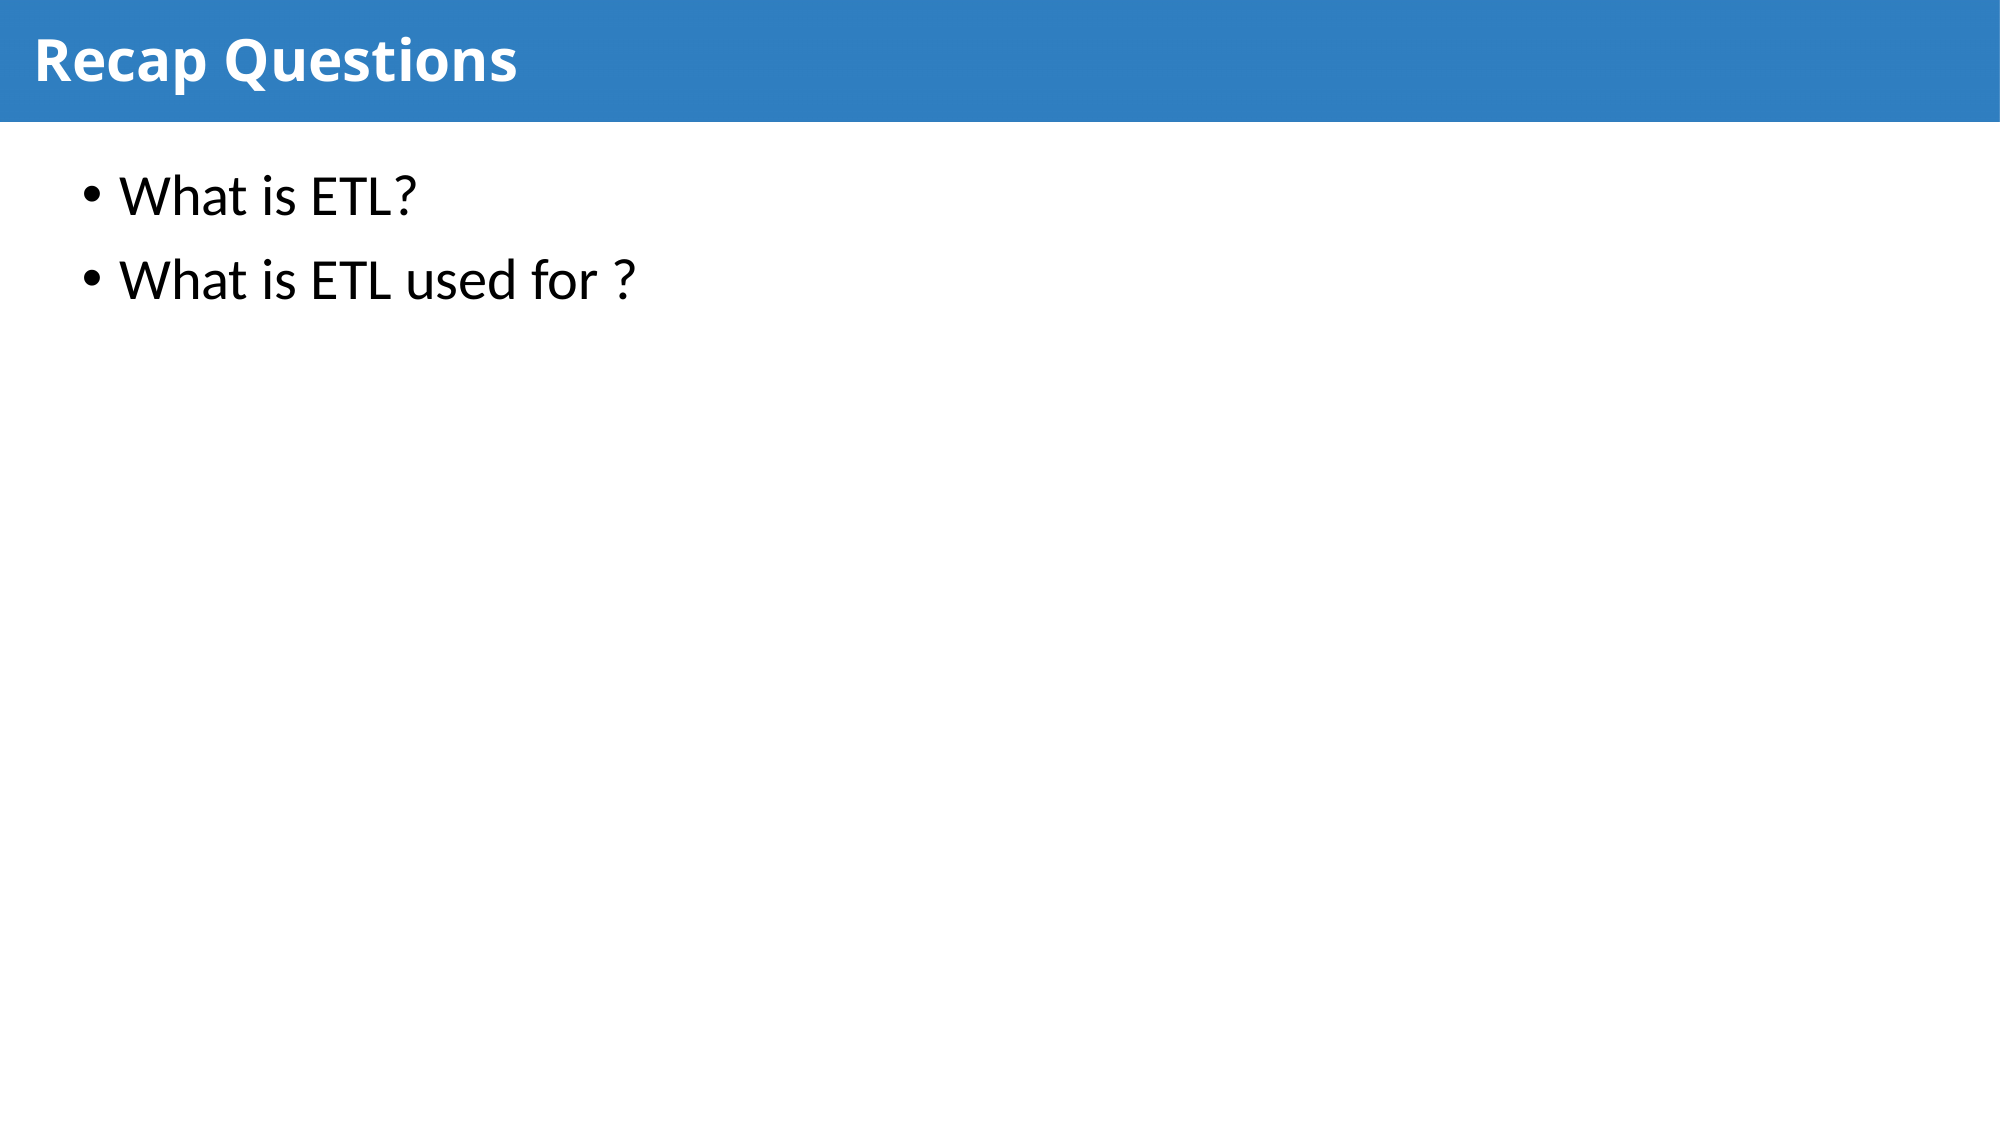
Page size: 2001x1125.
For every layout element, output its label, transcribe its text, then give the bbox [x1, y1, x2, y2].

title Recap Questions [18, 21, 1744, 105]
picture [0, 0, 2000, 122]
list What is ETL? What is ETL used for ? [66, 158, 1907, 1082]
